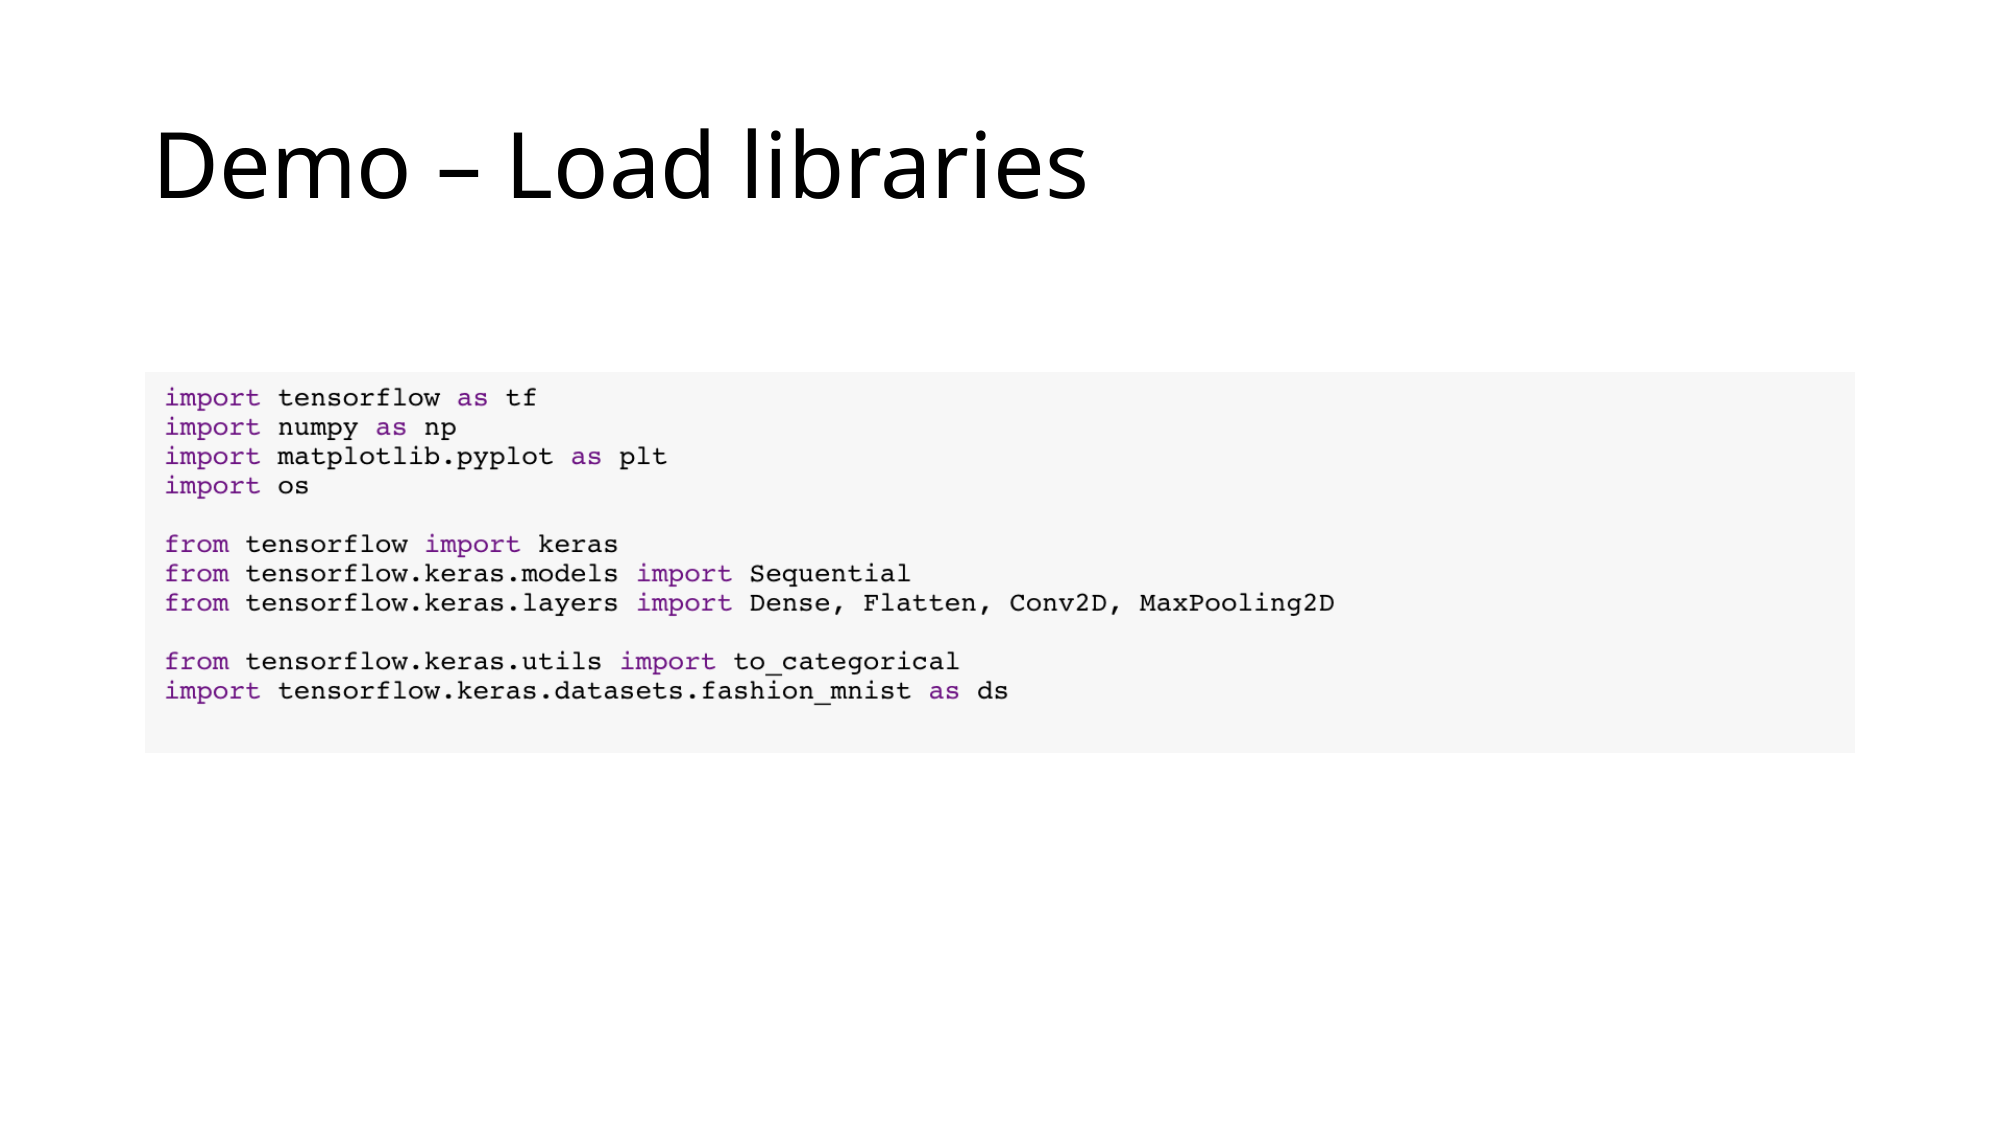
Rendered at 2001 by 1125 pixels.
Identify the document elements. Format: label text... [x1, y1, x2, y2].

title Demo – Load libraries [137, 59, 1863, 278]
picture [145, 372, 1855, 753]
